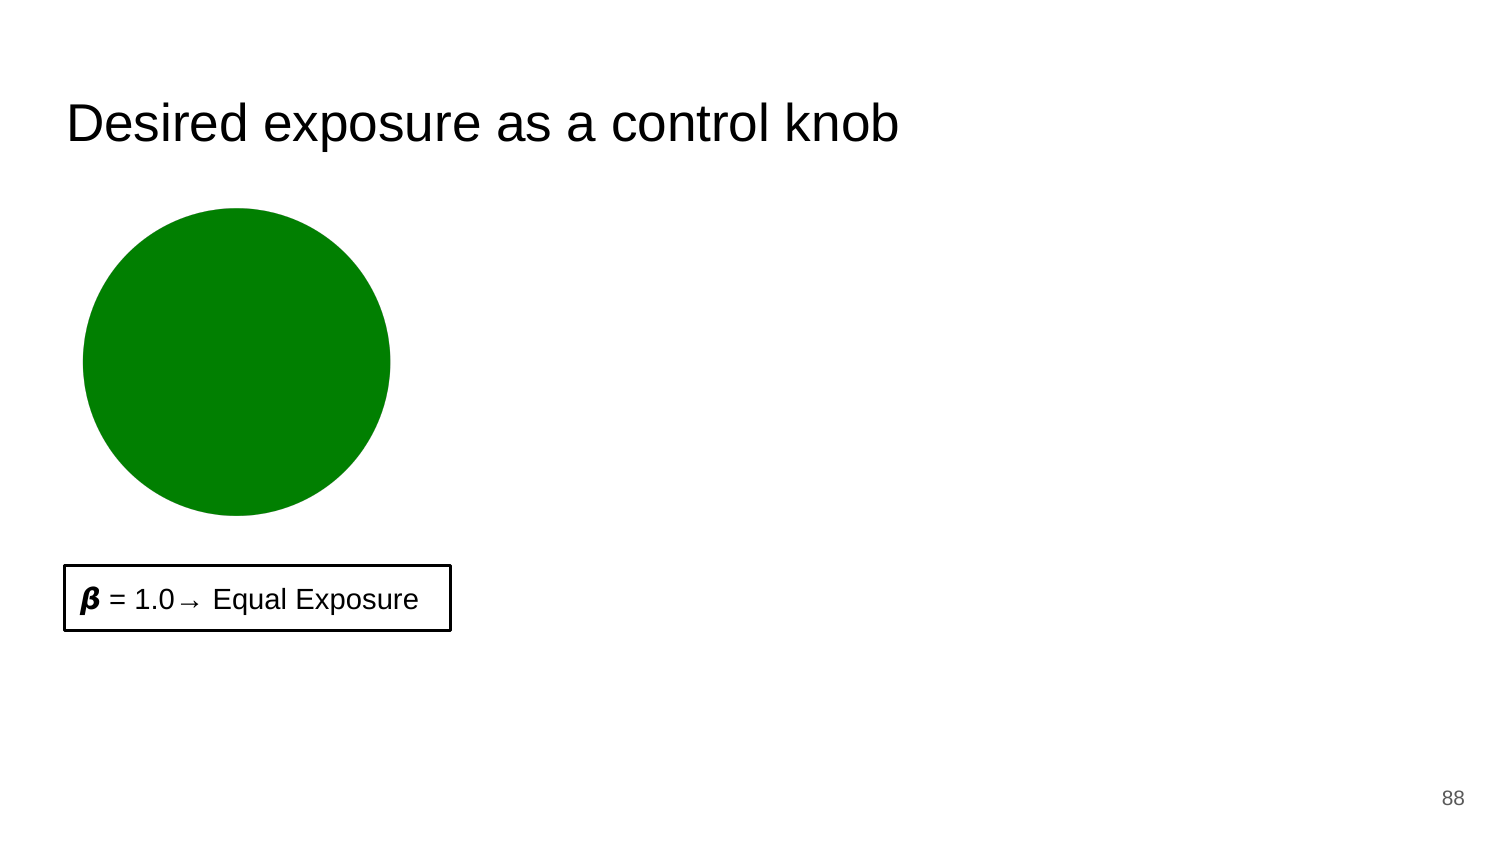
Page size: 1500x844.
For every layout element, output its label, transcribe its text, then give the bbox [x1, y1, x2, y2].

text_box 𝞫 = 1.0→ Equal Exposure [64, 565, 451, 631]
picture [9, 192, 464, 532]
slide_number ‹#› [1389, 764, 1480, 830]
title Desired exposure as a control knob [51, 72, 1449, 167]
